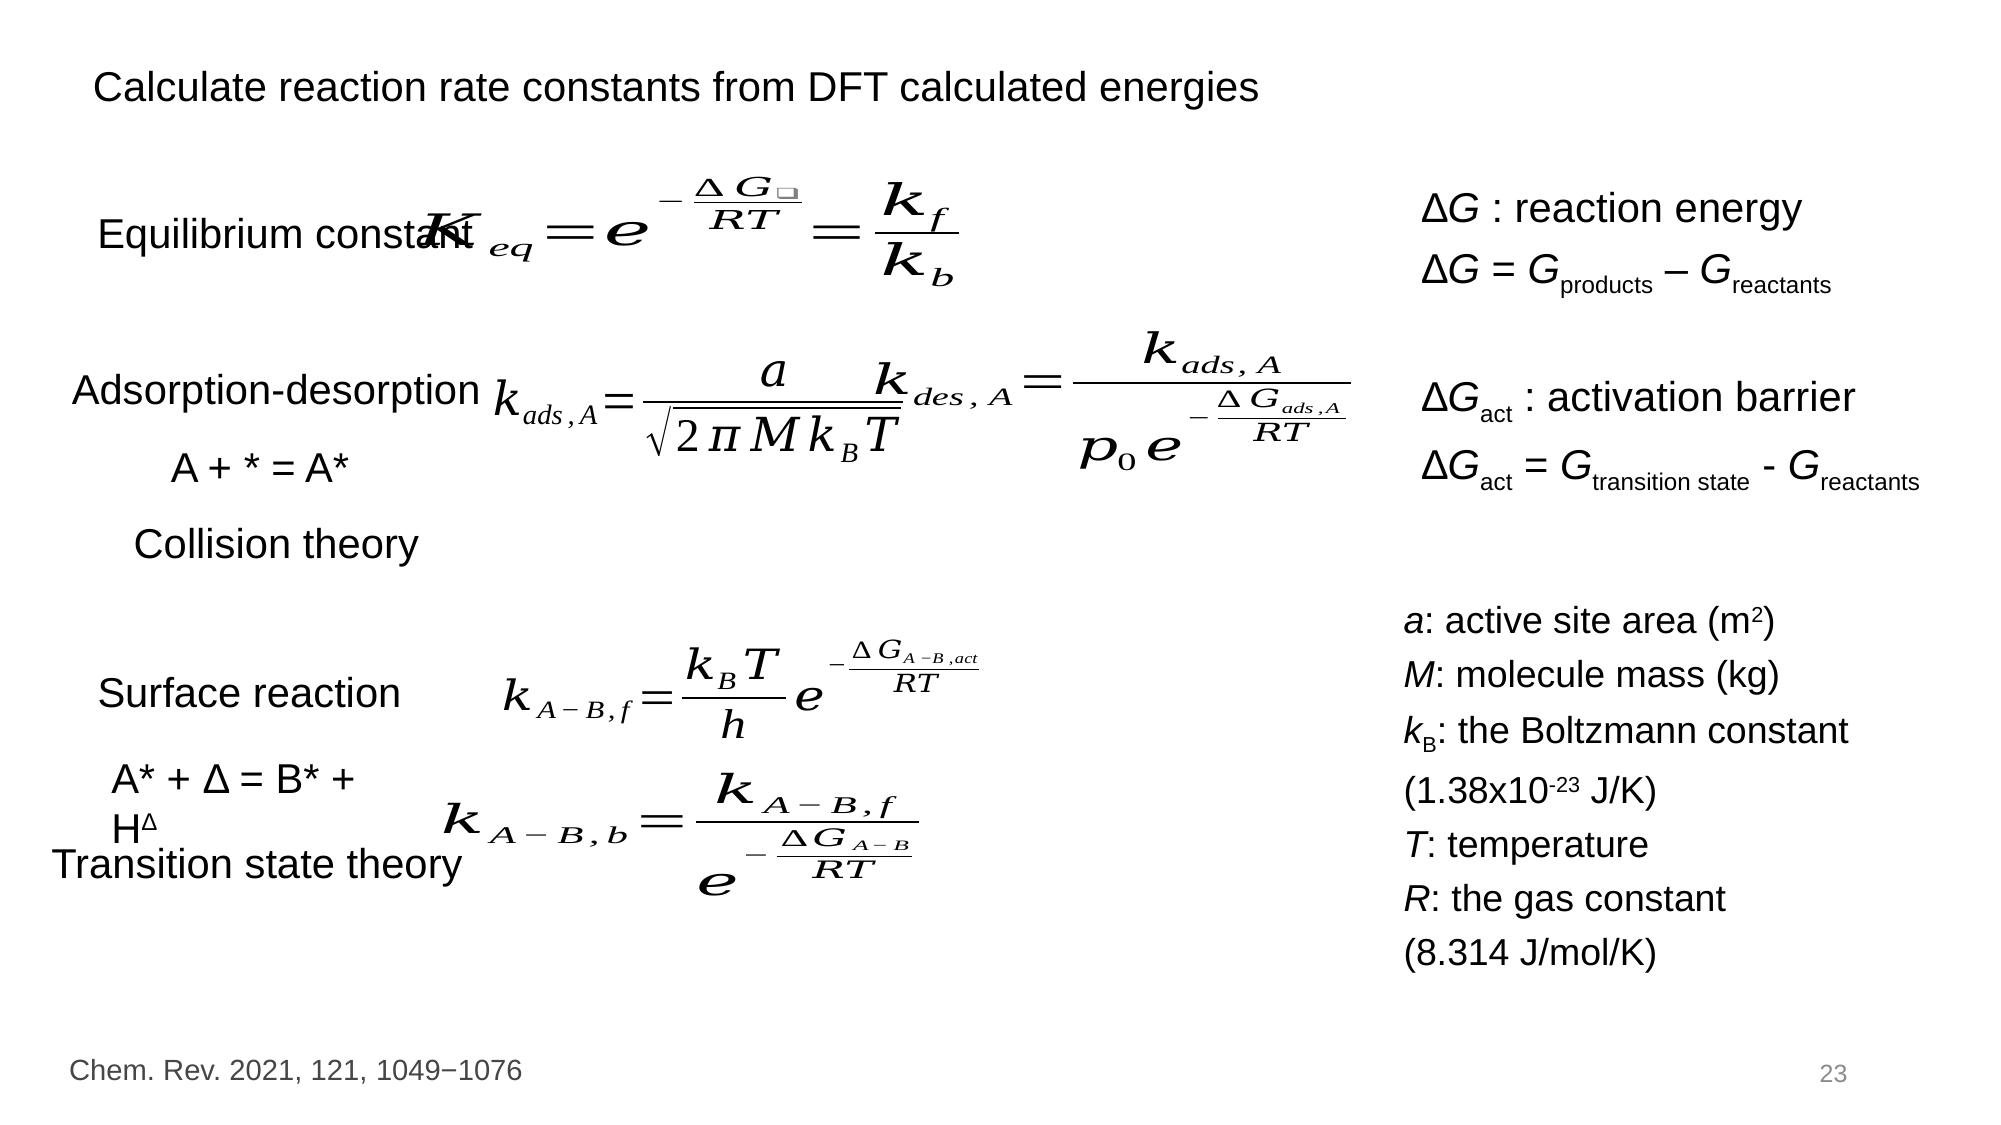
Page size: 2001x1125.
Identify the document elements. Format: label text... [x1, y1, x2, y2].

text_box Adsorption-desorption [57, 355, 496, 421]
text_box a: active site area (m2) M: molecule mass (kg) kB: the Boltzmann constant (1.38x10-23 J/K) T: temperature R: the gas constant (8.314 J/mol/K) [1388, 580, 1864, 981]
text_box Calculate reaction rate constants from DFT calculated energies [78, 52, 1276, 117]
text_box A* + Δ = B* + HΔ [96, 744, 428, 859]
text_box Equilibrium constant [82, 199, 510, 265]
text_box Collision theory [118, 509, 435, 575]
text_box A + * = A* [156, 432, 369, 498]
text_box Chem. Rev. 2021, 121, 1049−1076 [54, 1043, 685, 1094]
slide_number 23 [1412, 1042, 1863, 1103]
text_box ∆G : reaction energy ∆G = Gproducts – Greactants ∆Gact : activation barrier ∆Gact = Gtransition state - Greactants [1407, 163, 1936, 503]
text_box Transition state theory [36, 829, 517, 895]
text_box Surface reaction [82, 657, 417, 723]
